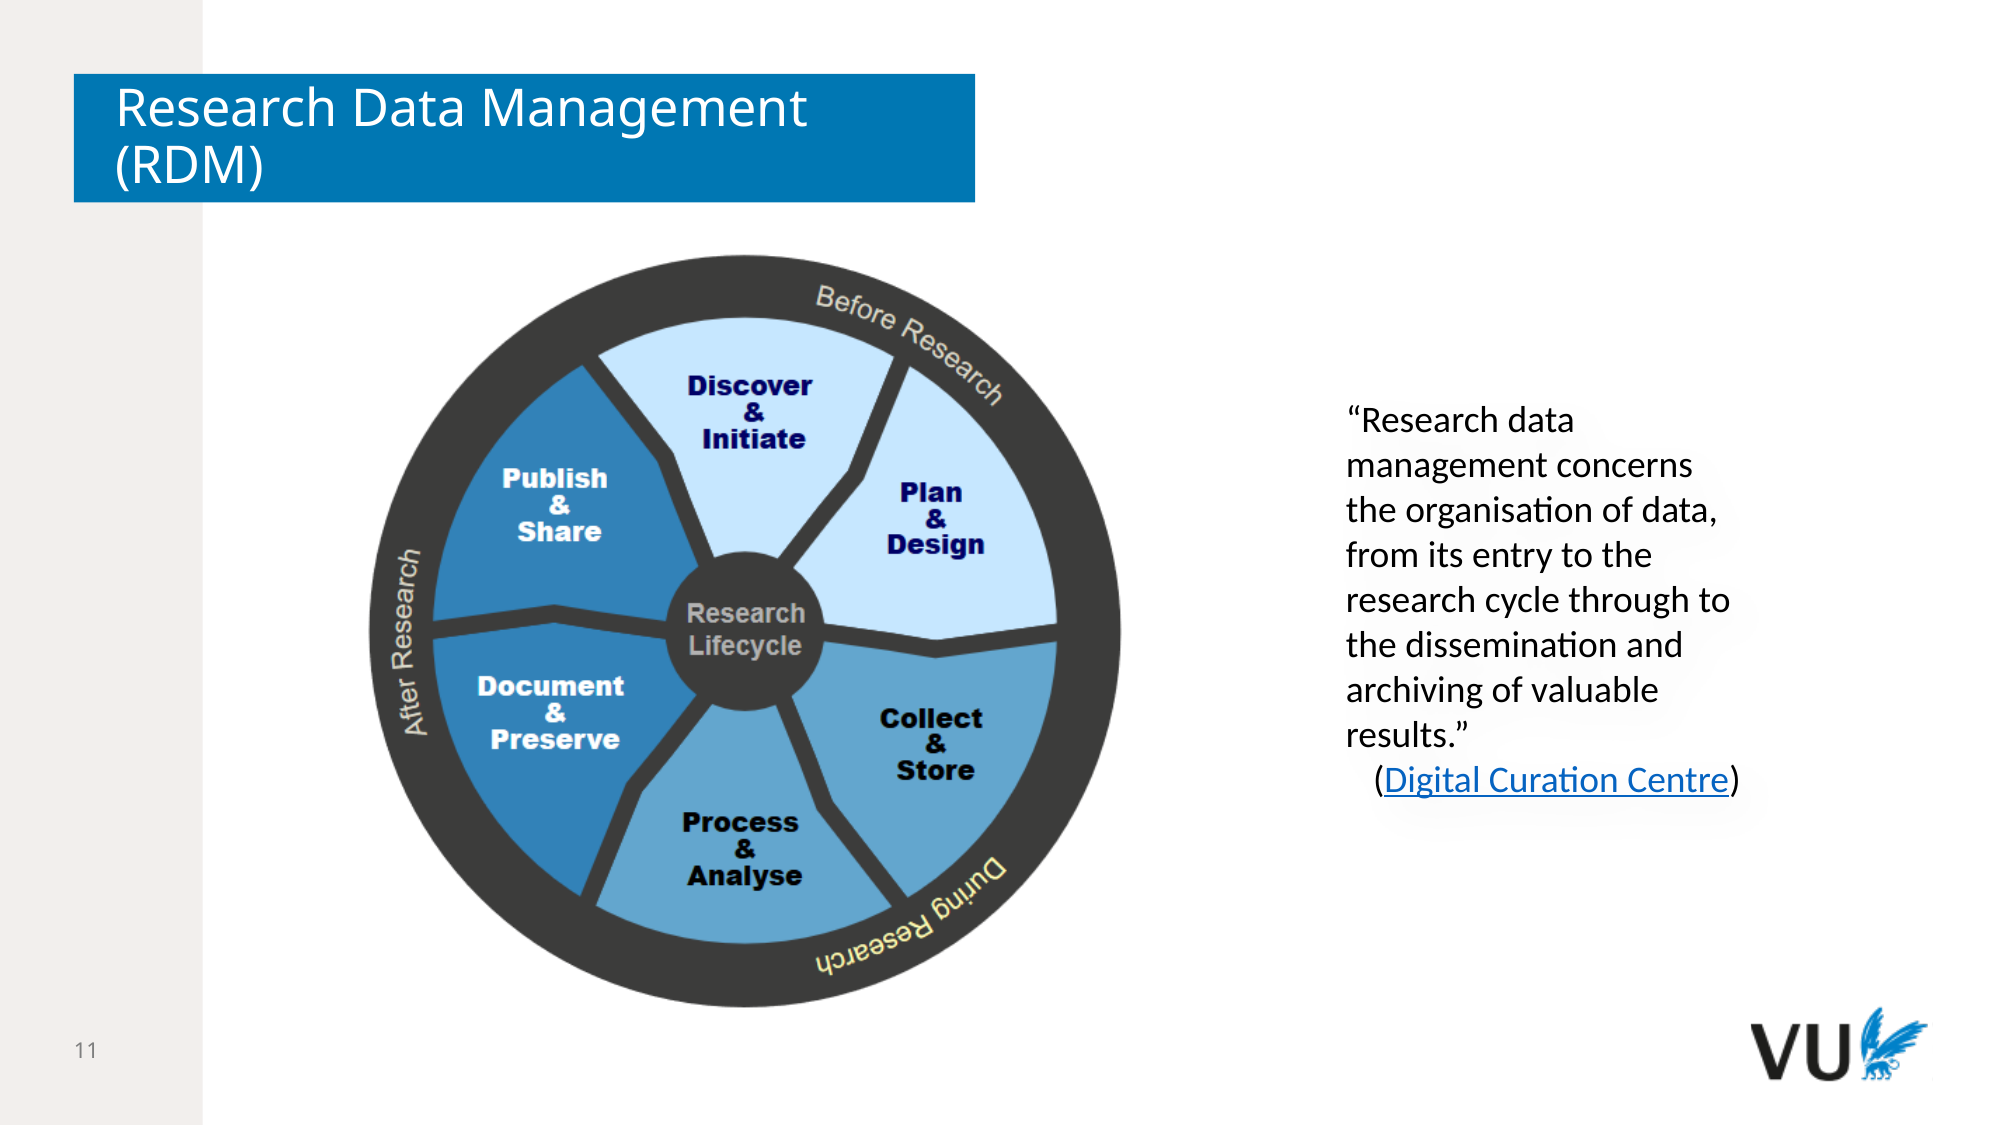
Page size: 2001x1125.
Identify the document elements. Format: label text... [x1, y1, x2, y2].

slide_number 11 [73, 977, 203, 1125]
text_box “Research data management concerns the organisation of data, from its entry to the research cycle through to the dissemination and archiving of valuable results.” (Digital Curation Centre) [1316, 365, 1771, 815]
picture [318, 241, 1178, 1016]
title Research Data Management (RDM) [73, 73, 976, 203]
